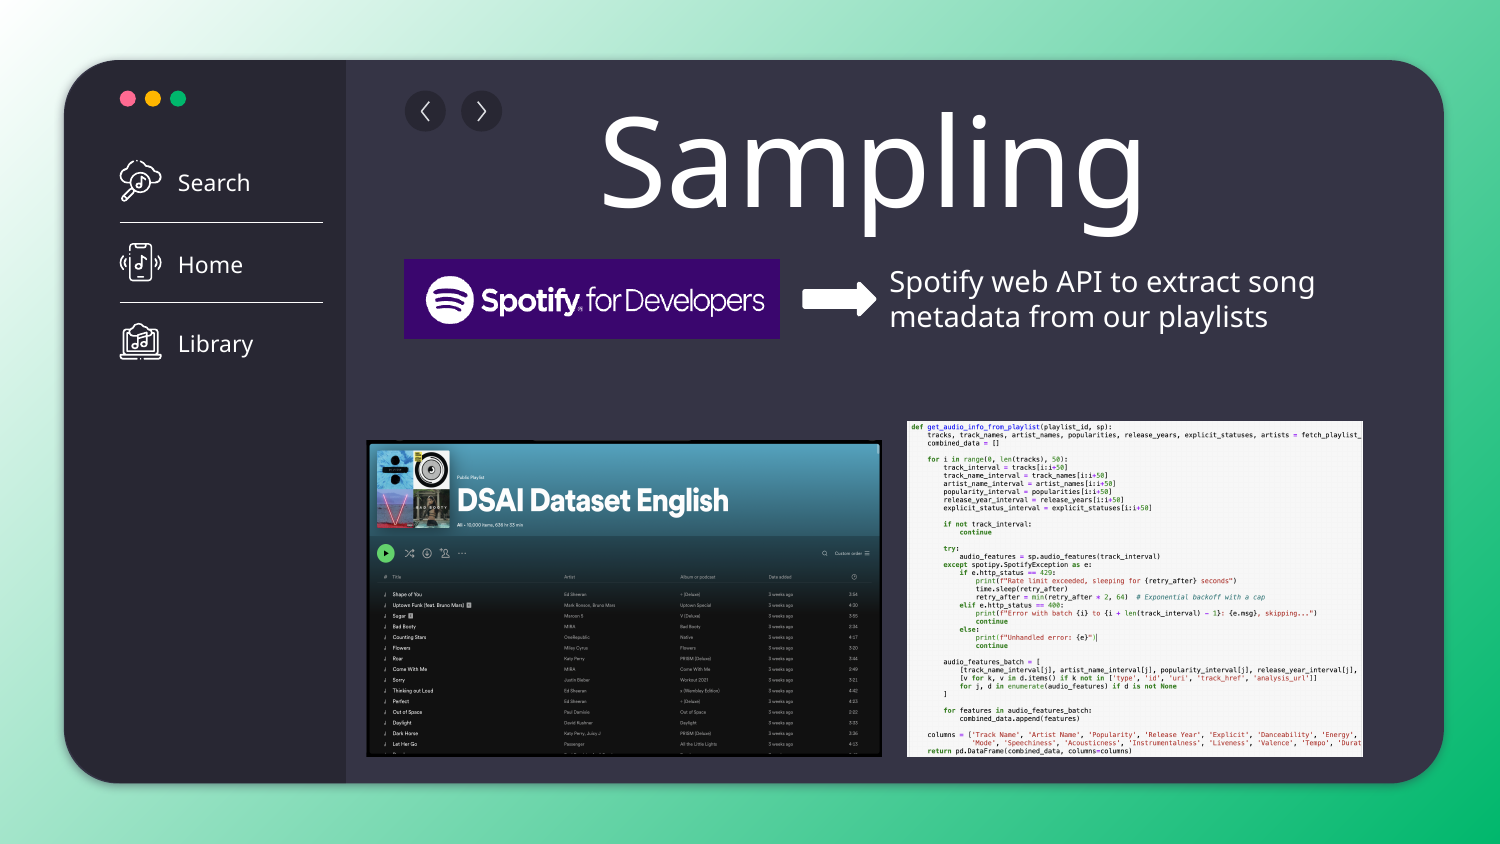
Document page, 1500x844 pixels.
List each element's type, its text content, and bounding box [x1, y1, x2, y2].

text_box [404, 90, 503, 132]
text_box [118, 90, 324, 360]
picture [907, 421, 1364, 757]
text_box Spotify web API to extract song metadata from our playlists [874, 256, 1385, 341]
title Sampling [485, 0, 1263, 233]
text_box [802, 281, 877, 317]
picture [404, 259, 780, 339]
picture [366, 440, 887, 757]
